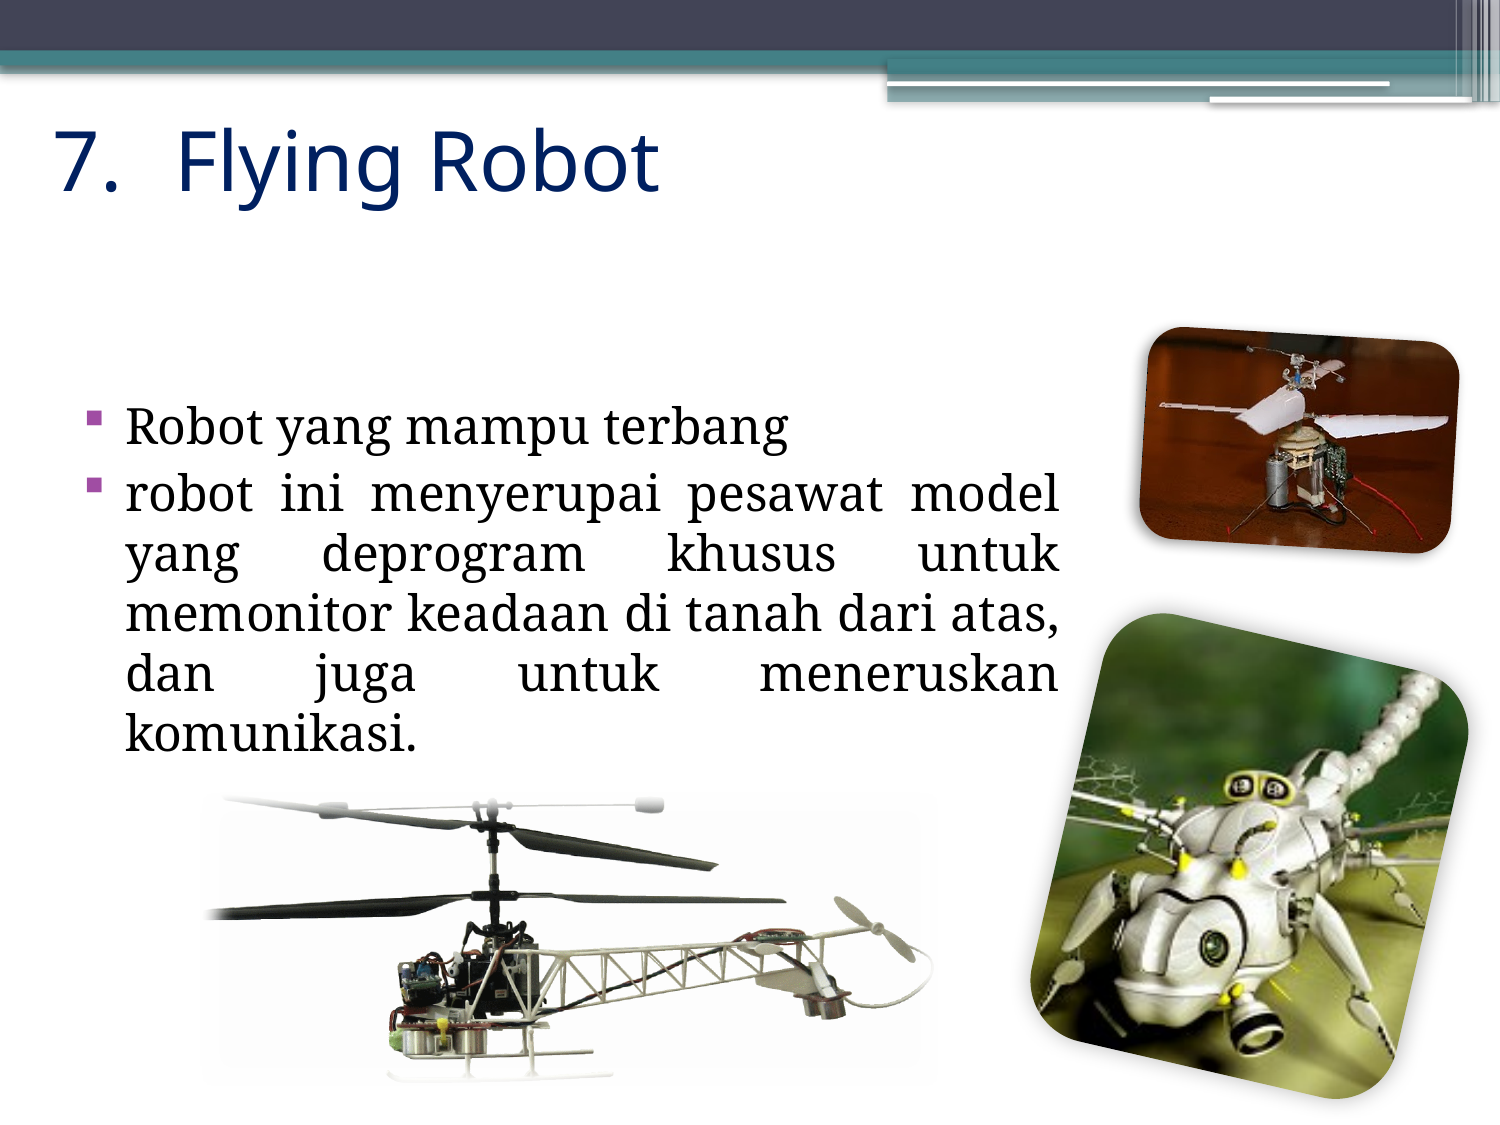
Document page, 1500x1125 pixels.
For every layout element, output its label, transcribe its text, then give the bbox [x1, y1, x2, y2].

picture [199, 792, 938, 1088]
list Robot yang mampu terbang robot ini menyerupai pesawat model yang deprogram khusus untuk memonitor keadaan di tanah dari atas, dan juga untuk meneruskan komunikasi. [49, 387, 1076, 813]
title Flying Robot [37, 55, 1463, 262]
picture [1139, 327, 1460, 554]
picture [1030, 613, 1469, 1099]
